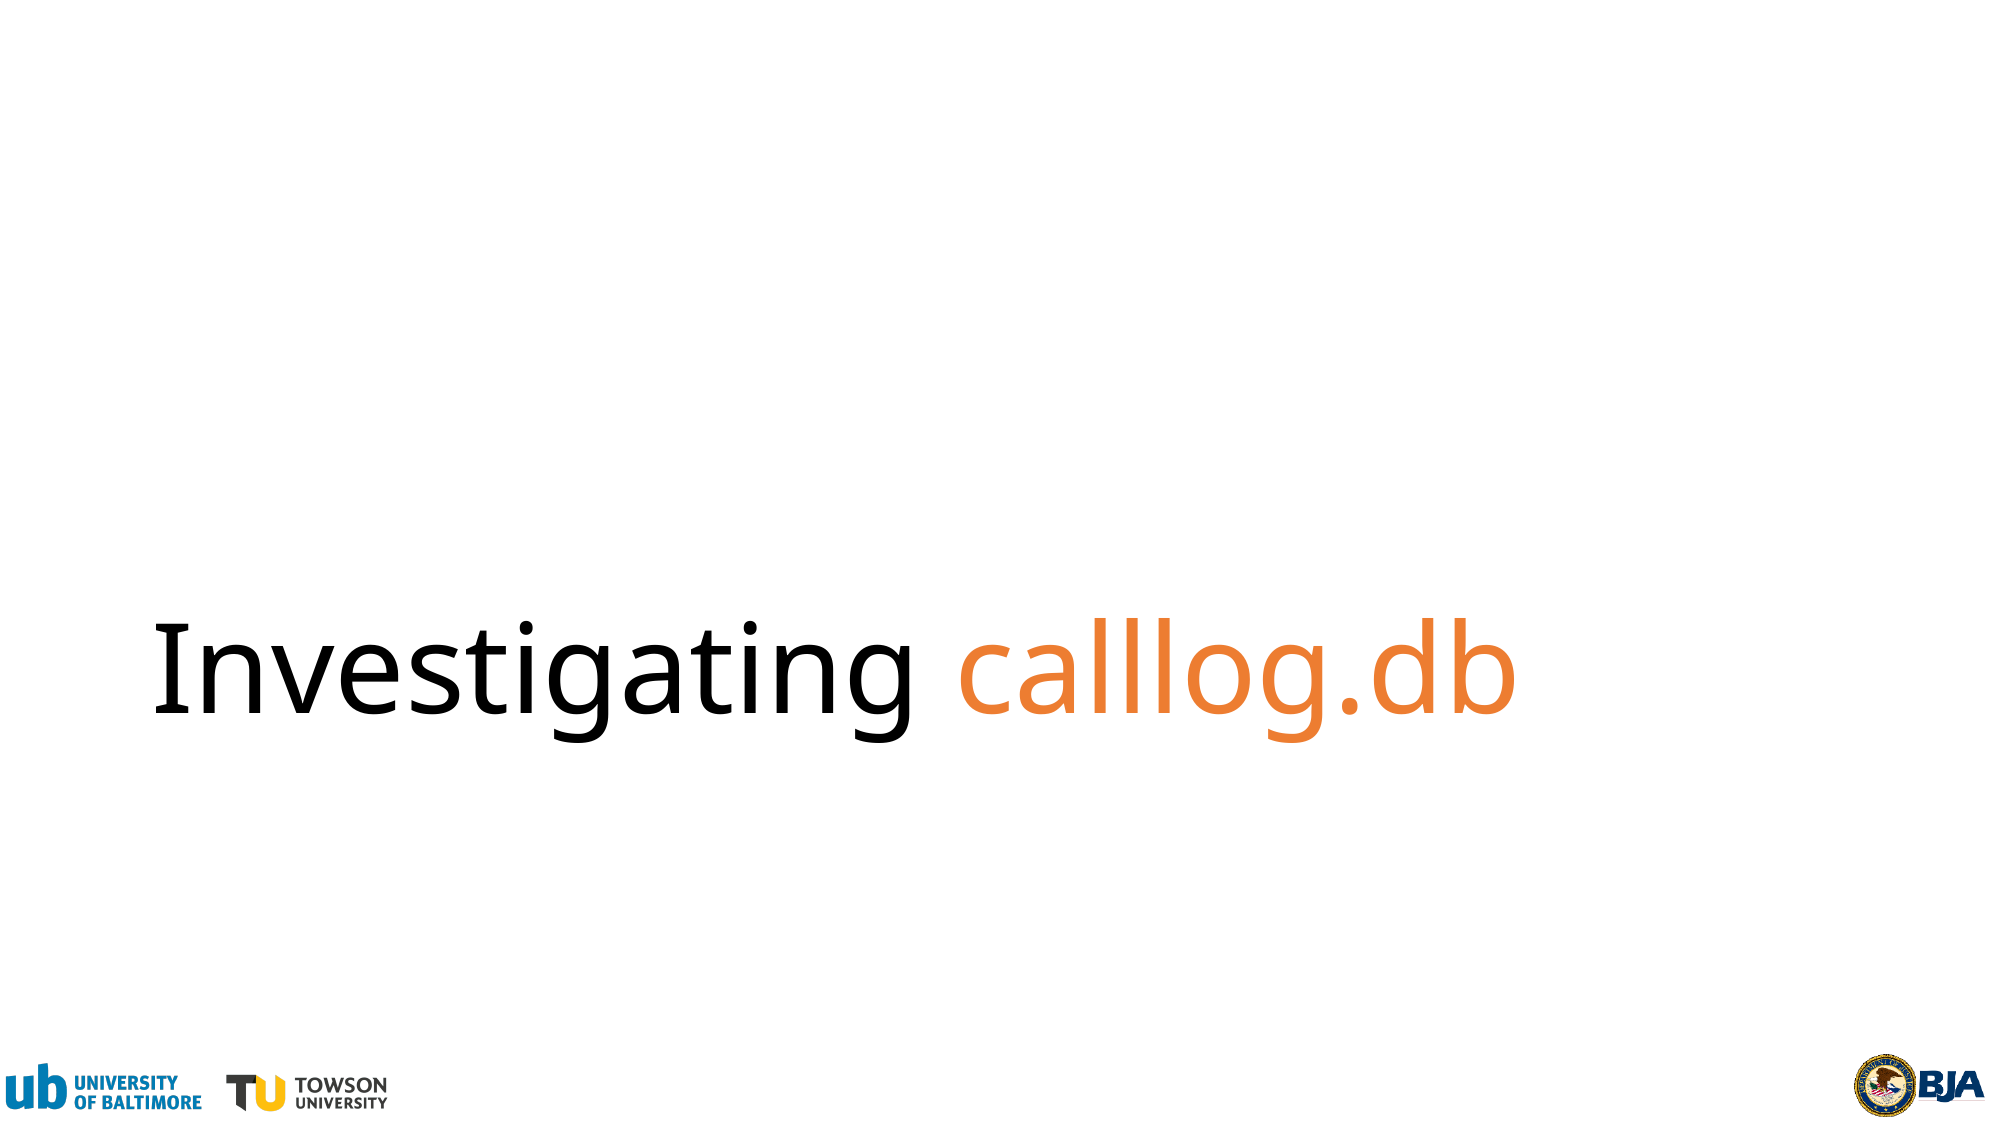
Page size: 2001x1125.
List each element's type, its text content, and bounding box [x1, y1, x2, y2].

picture [1854, 1054, 1986, 1117]
title Investigating calllog.db [136, 280, 1862, 749]
picture [0, 1031, 407, 1125]
